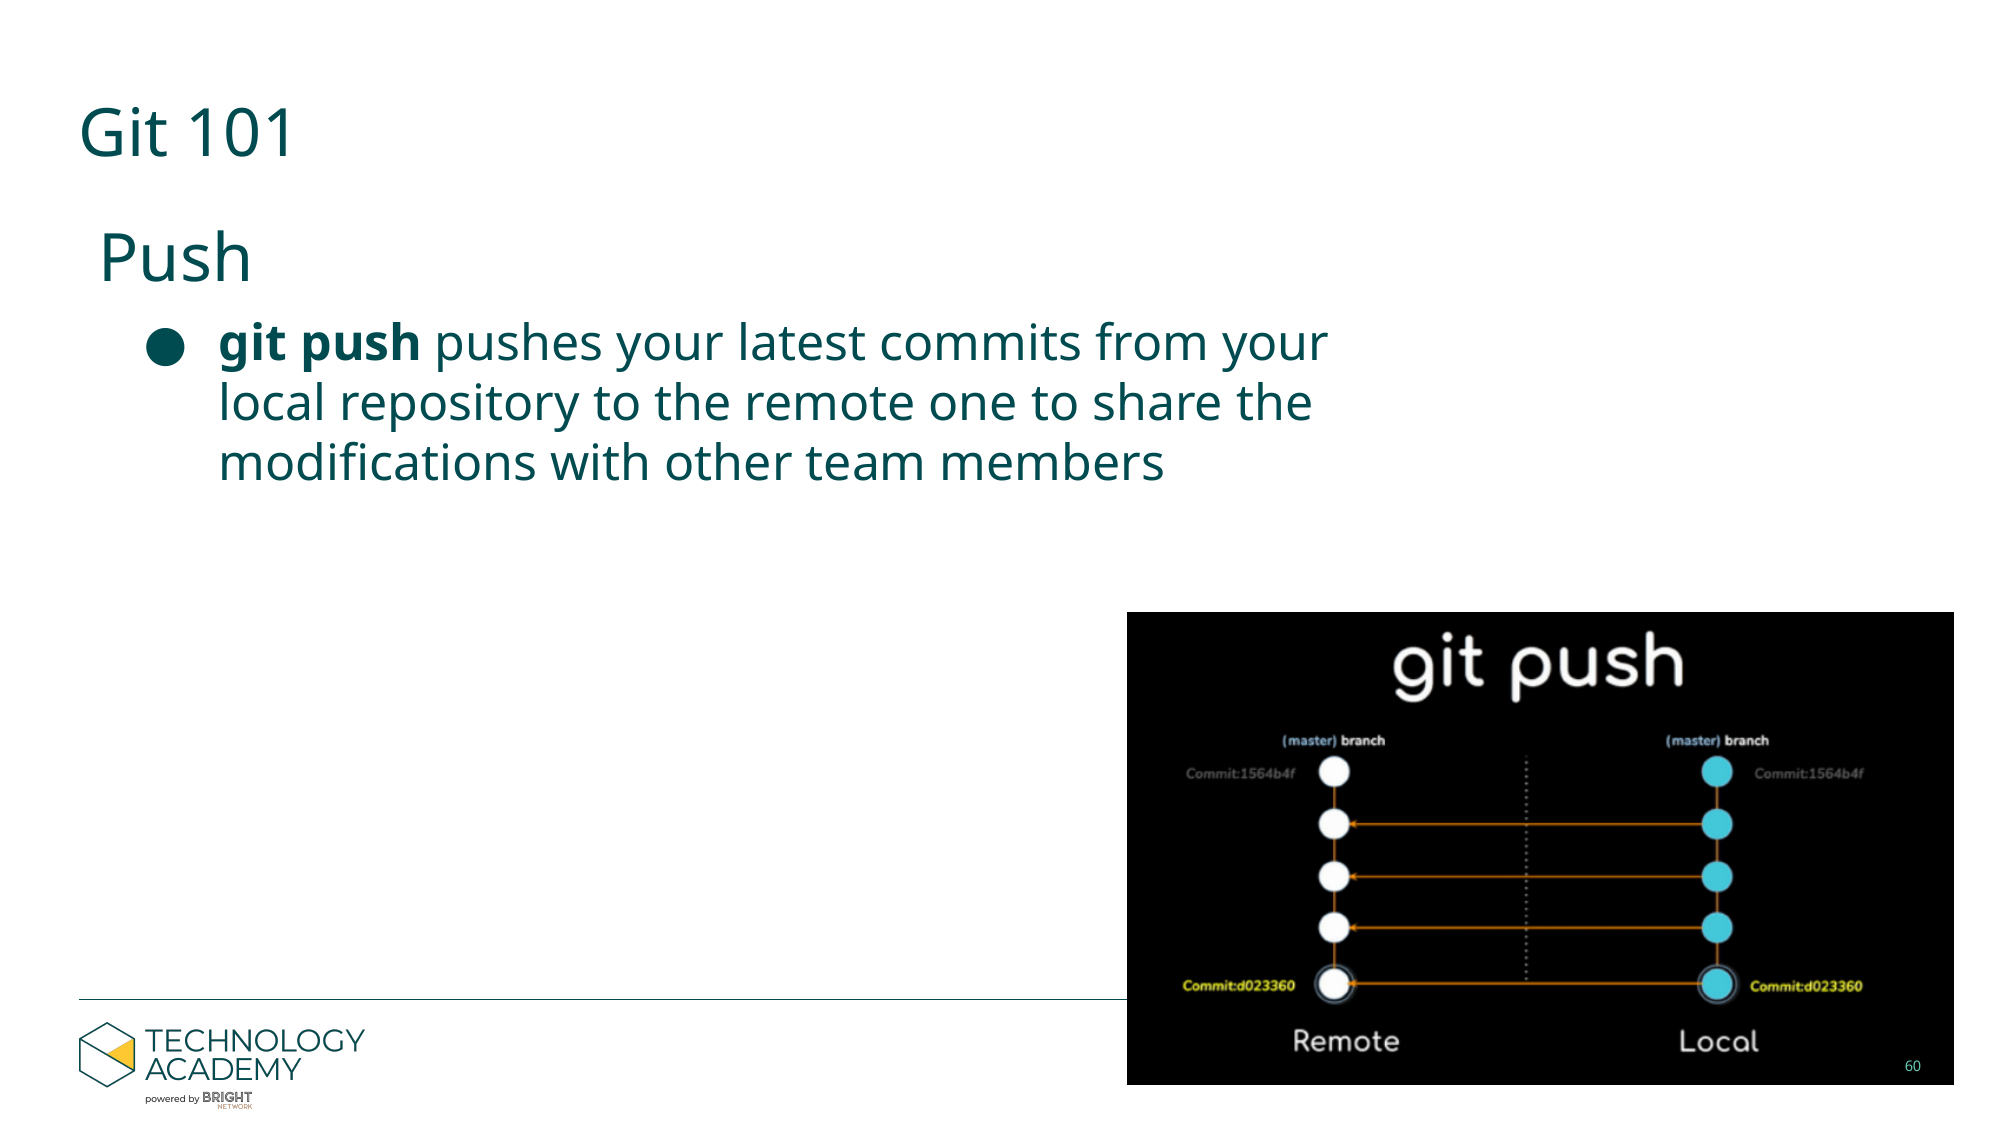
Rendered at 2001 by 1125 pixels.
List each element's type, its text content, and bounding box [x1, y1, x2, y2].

text_box git push pushes your latest commits from your local repository to the remote one to share the modifications with other team members [98, 290, 1456, 644]
title Git 101 [78, 90, 1922, 171]
picture [79, 1022, 365, 1109]
title Push [98, 214, 1914, 286]
picture [1127, 611, 1955, 1085]
